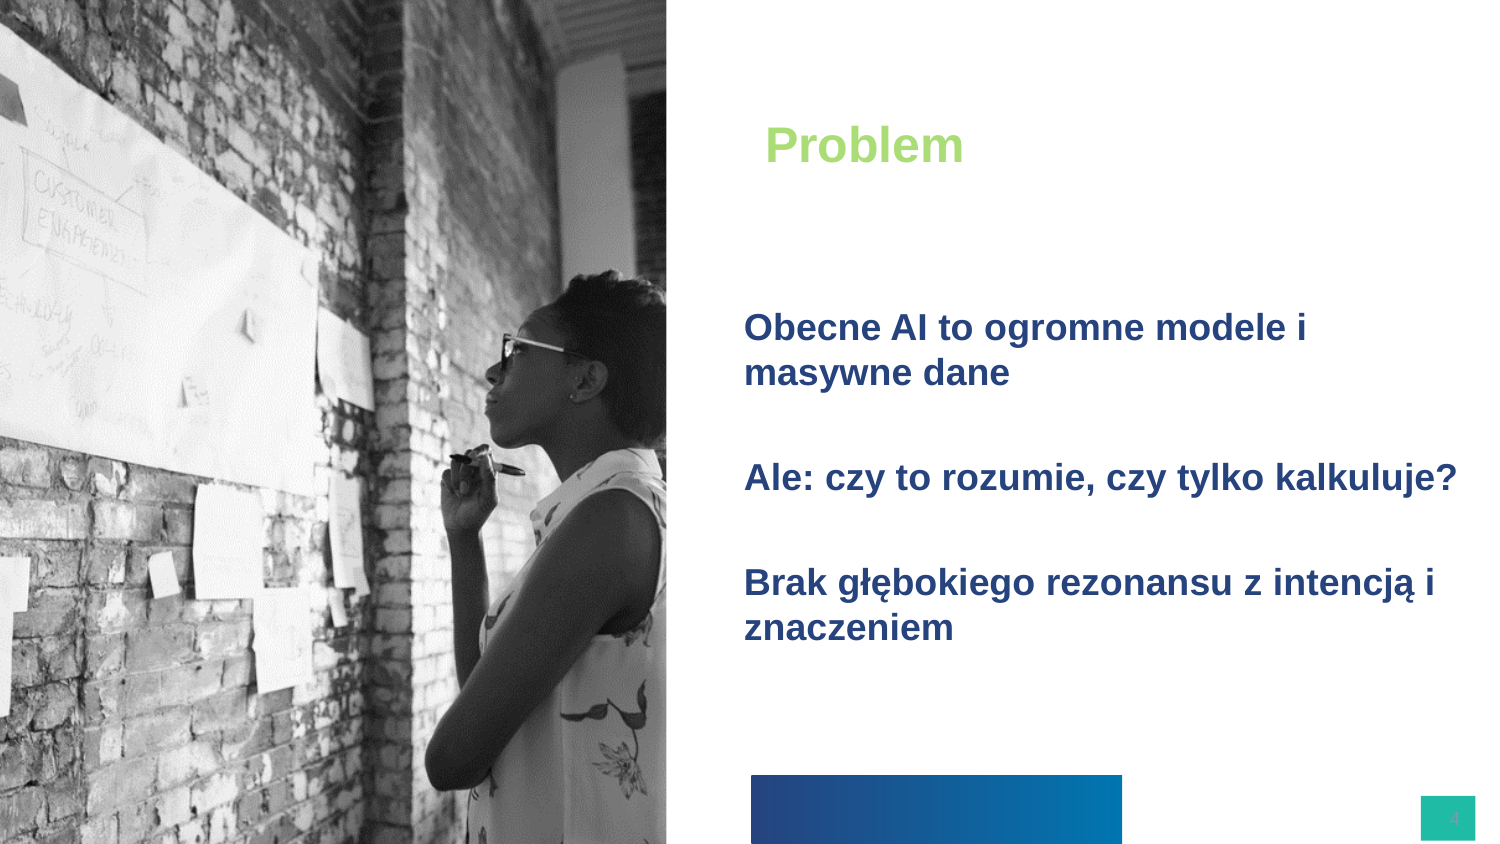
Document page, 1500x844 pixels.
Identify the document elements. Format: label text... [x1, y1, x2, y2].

slide_number 4 [1420, 795, 1476, 841]
list Obecne AI to ogromne modele i masywne dane Ale: czy to rozumie, czy tylko kalkuluje? Brak głębokiego rezonansu z intencją i znaczeniem [728, 295, 1476, 841]
picture [0, 0, 667, 844]
title Problem [750, 75, 1476, 185]
